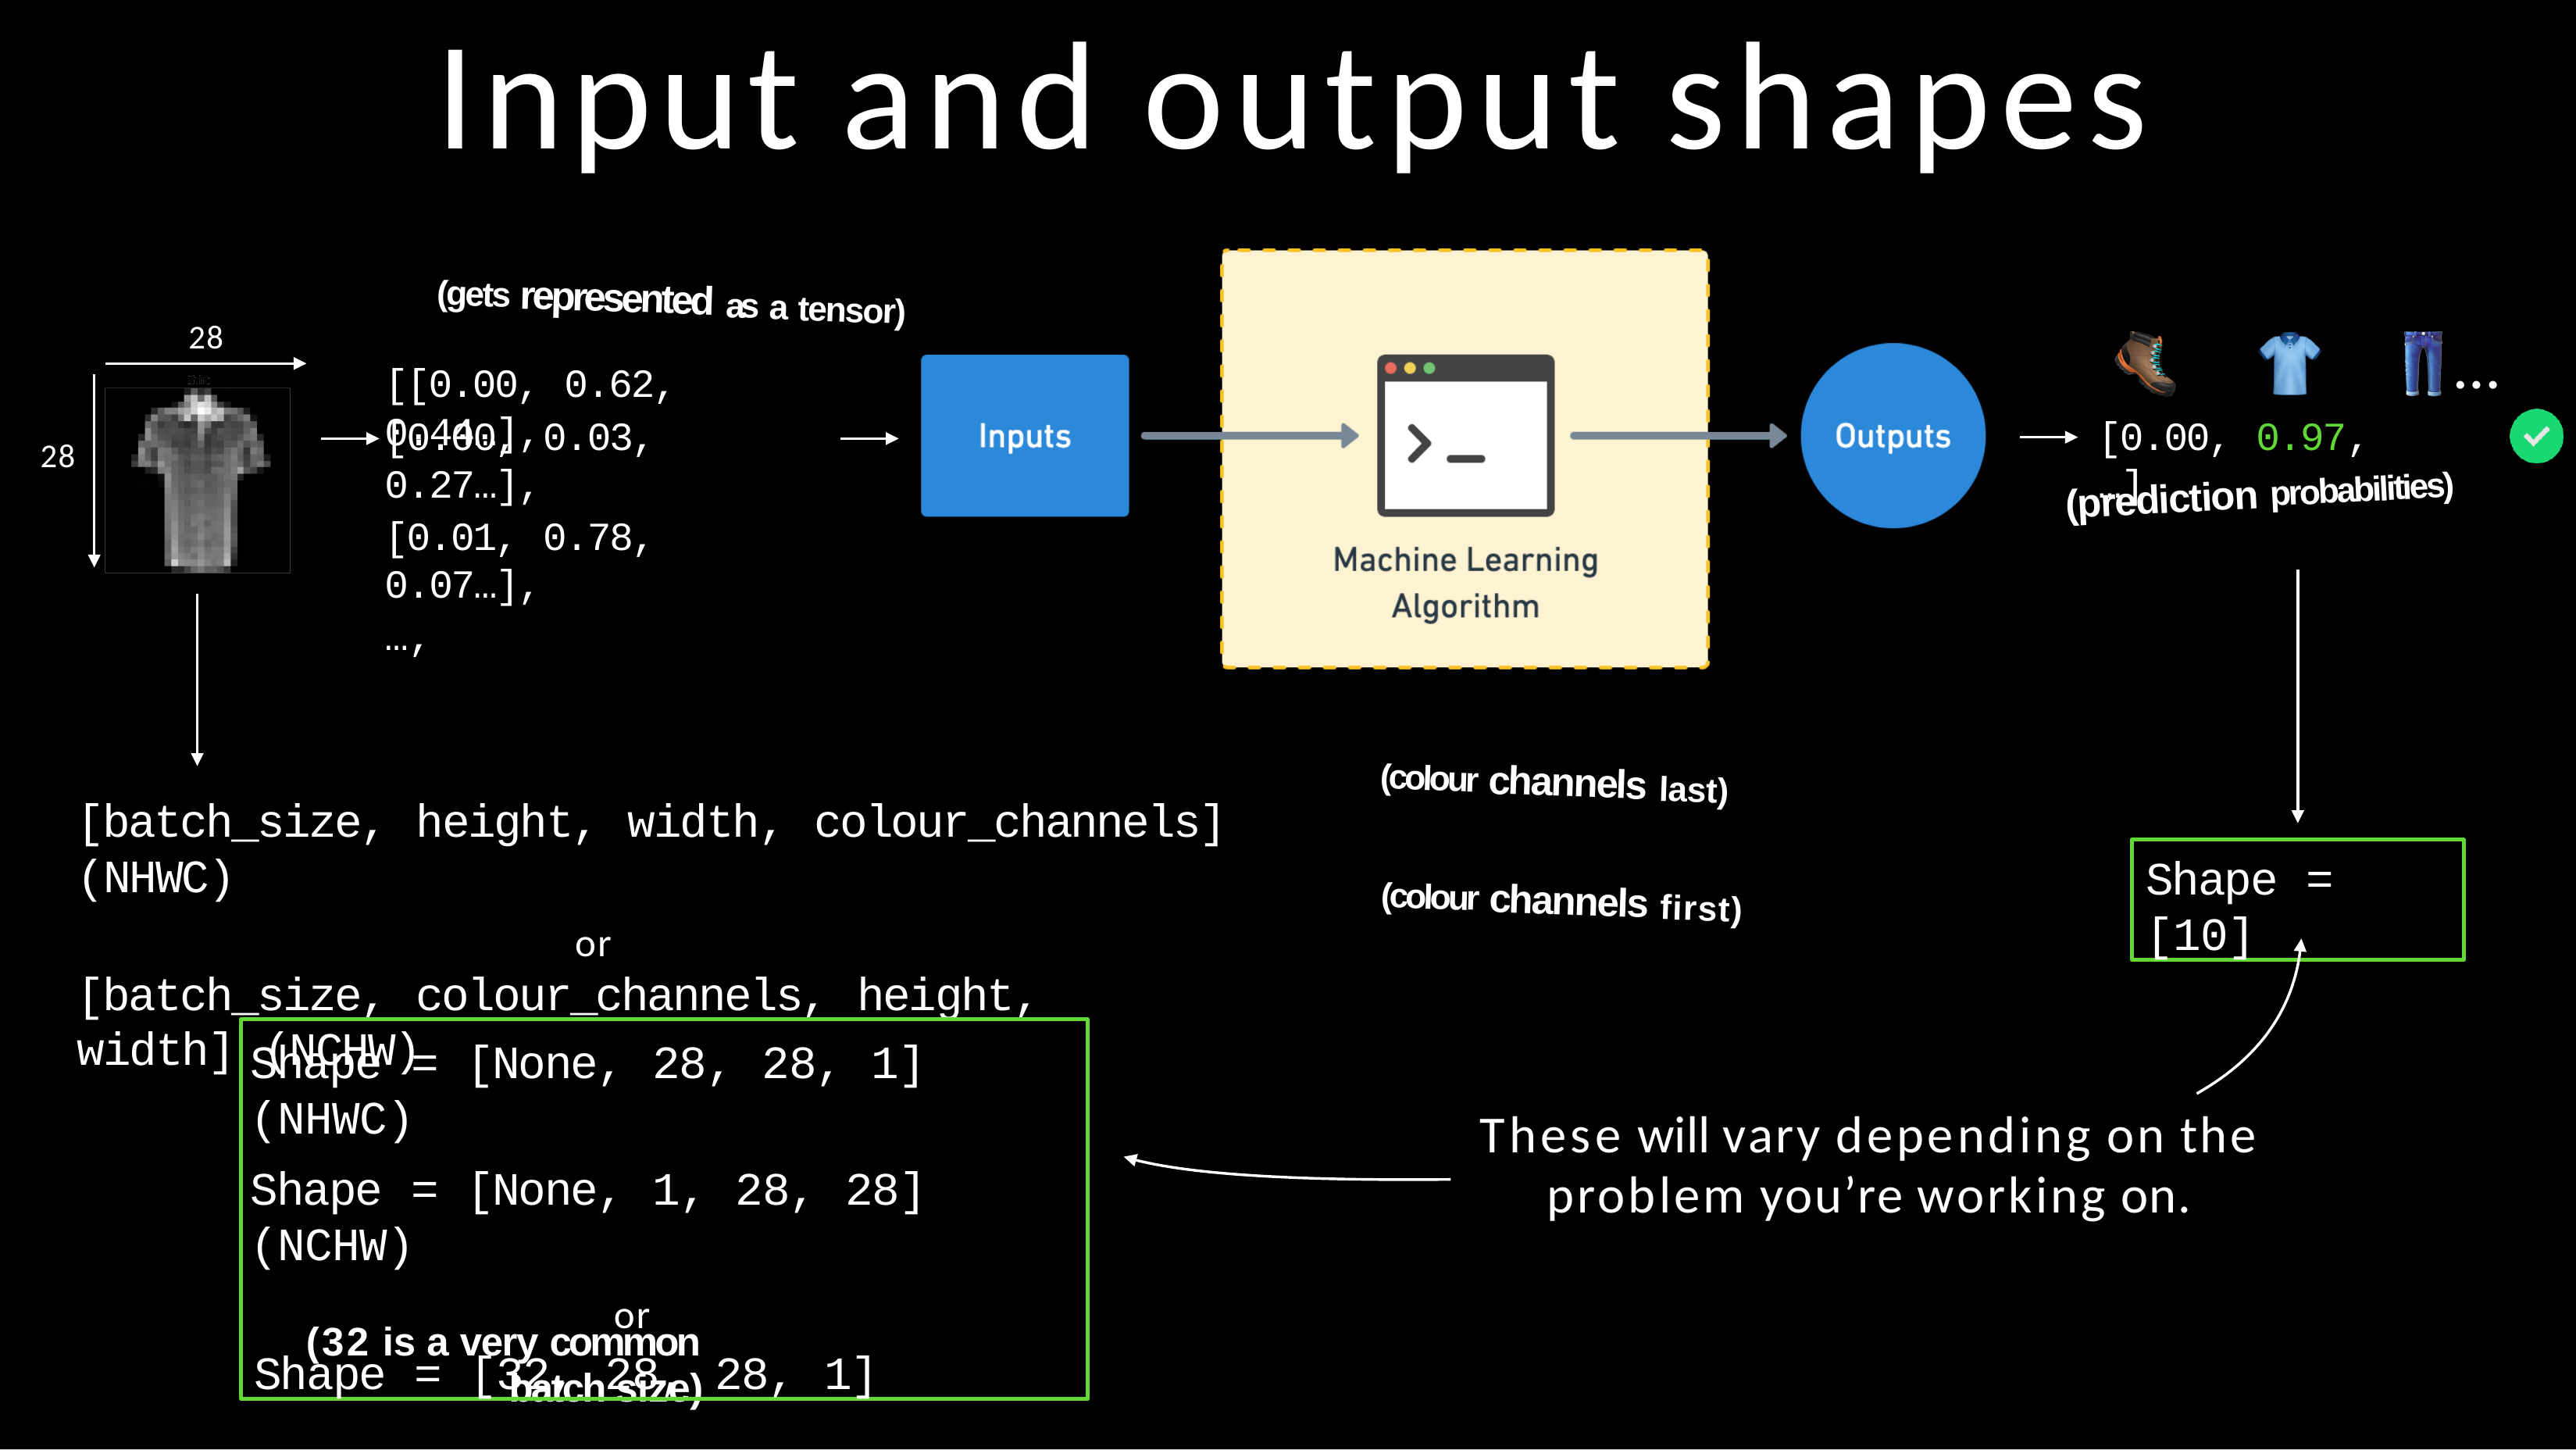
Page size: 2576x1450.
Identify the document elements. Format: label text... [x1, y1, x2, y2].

text_box [0.00, 0.03, 0.27…], [0.01, 0.78, 0.07…], …, [383, 404, 830, 659]
title Input and output shapes [59, 0, 2517, 238]
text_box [87, 356, 307, 579]
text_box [840, 204, 2078, 714]
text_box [2195, 938, 2307, 1095]
text_box (colour channels first) [1380, 888, 1782, 935]
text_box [1123, 1153, 1453, 1181]
text_box (gets represented as a tensor) [436, 286, 837, 332]
text_box [0.00, 0.97, …] [2096, 408, 2432, 493]
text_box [191, 593, 205, 766]
text_box These will vary depending on the problem you’re working on. [1478, 1096, 2268, 1223]
text_box Shape = [None, 28, 28, 1] (NHWC) Shape = [None, 1, 28, 28] (NCHW) or Shape = [32, 28, 28, 1] [241, 1019, 1088, 1399]
text_box [batch_size, height, width, colour_channels] (NHWC) or [batch_size, colour_channels, height, width] (NCHW) [75, 770, 1397, 1075]
text_box (32 is a very common batch size) [304, 1399, 800, 1410]
picture [2114, 330, 2181, 397]
text_box (colour channels last) [1379, 769, 1769, 816]
text_box Shape = [10] [2132, 839, 2464, 960]
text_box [320, 431, 380, 445]
picture [2389, 330, 2456, 397]
text_box … [2453, 320, 2503, 402]
picture [2509, 409, 2564, 463]
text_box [2291, 569, 2305, 823]
text_box [[0.00, 0.62, 0.44…], [383, 355, 837, 454]
text_box (prediction probabilities) [2084, 472, 2499, 530]
text_box 28 [38, 432, 80, 474]
picture [2257, 330, 2323, 397]
text_box 28 [187, 313, 228, 355]
